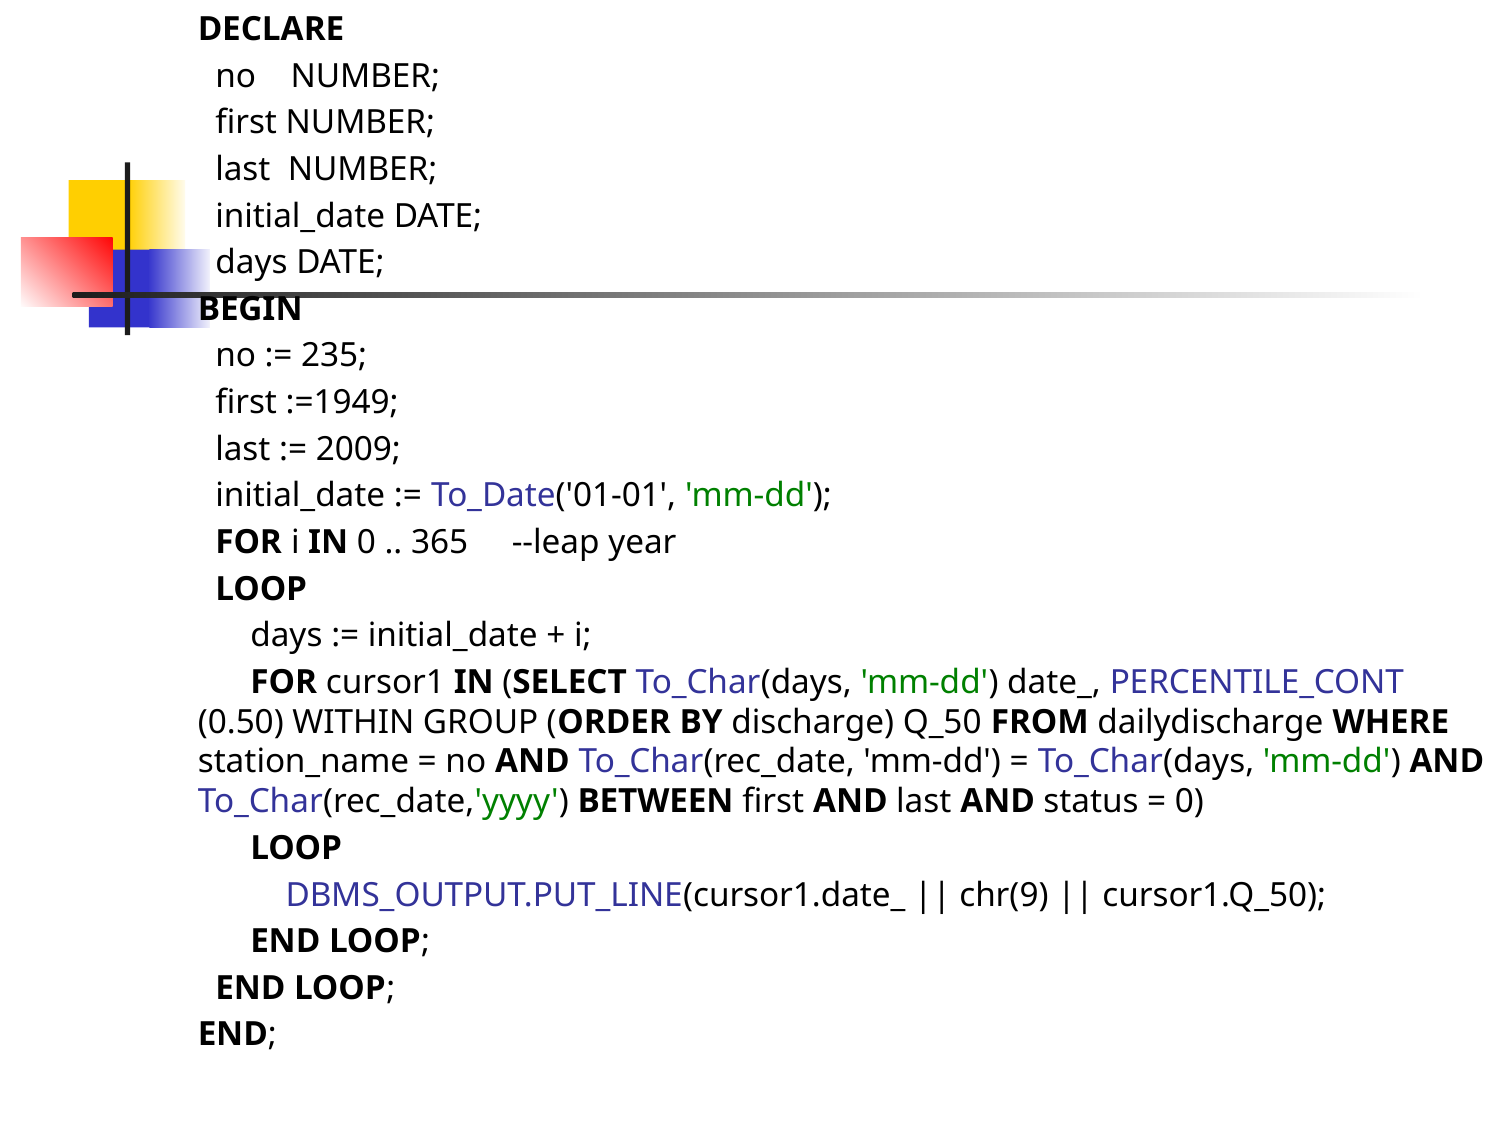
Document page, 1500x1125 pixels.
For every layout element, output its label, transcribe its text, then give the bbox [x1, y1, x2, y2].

list DECLARE no NUMBER; first NUMBER; last NUMBER; initial_date DATE; days DATE; BEGIN no := 235; first :=1949; last := 2009; initial_date := To_Date('01-01', 'mm-dd'); FOR i IN 0 .. 365 --leap year LOOP days := initial_date + i; FOR cursor1 IN (SELECT To_Char(days, 'mm-dd') date_, PERCENTILE_CONT (0.50) WITHIN GROUP (ORDER BY discharge) Q_50 FROM dailydischarge WHERE station_name = no AND To_Char(rec_date, 'mm-dd') = To_Char(days, 'mm-dd') AND To_Char(rec_date,'yyyy') BETWEEN first AND last AND status = 0) LOOP DBMS_OUTPUT.PUT_LINE(cursor1.date_ || chr(9) || cursor1.Q_50); END LOOP; END LOOP; END; [182, 0, 1500, 1125]
